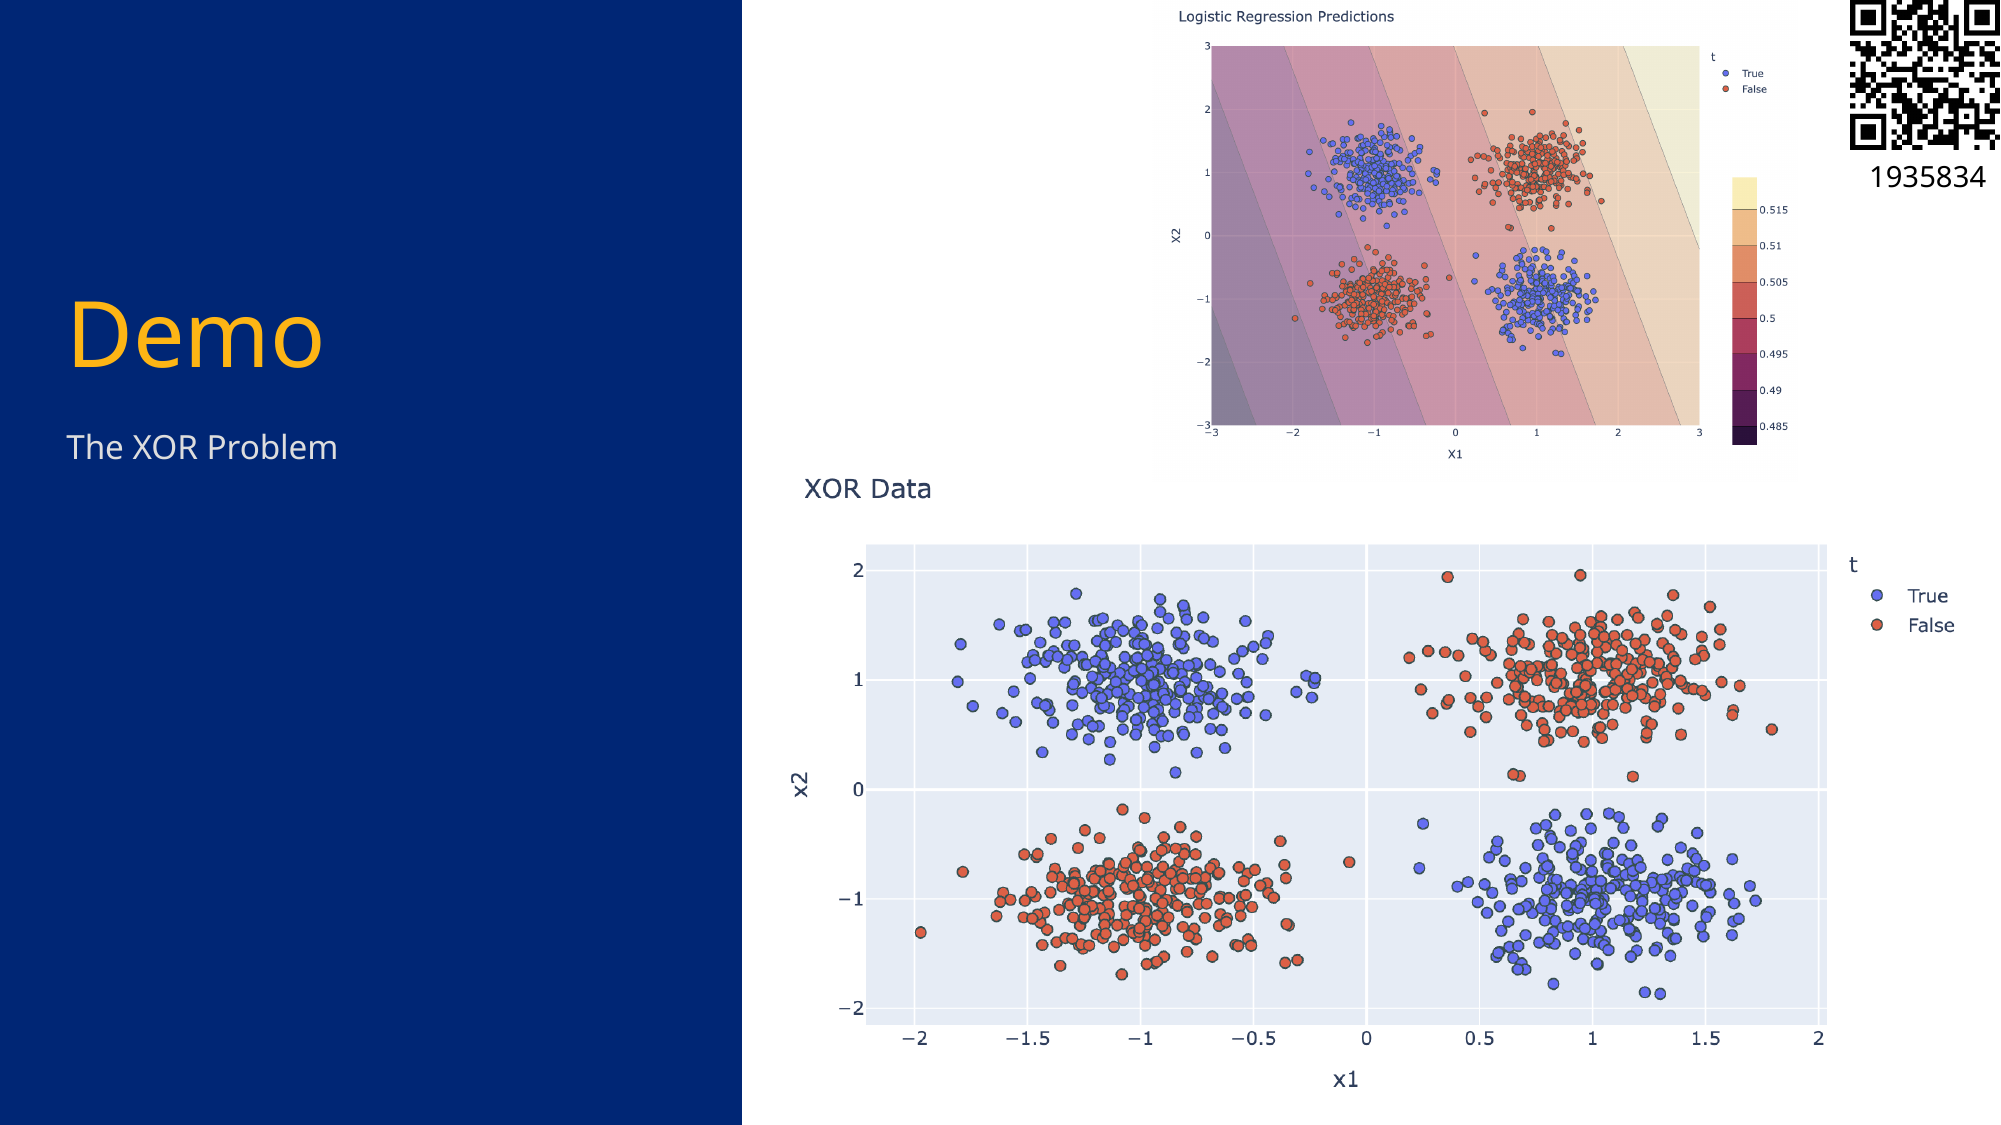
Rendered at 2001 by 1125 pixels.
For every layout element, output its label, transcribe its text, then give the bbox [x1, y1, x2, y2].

picture [756, 0, 1972, 1125]
picture [1850, 0, 2000, 150]
title Demo [51, 44, 697, 395]
list The XOR Problem [51, 423, 697, 1017]
